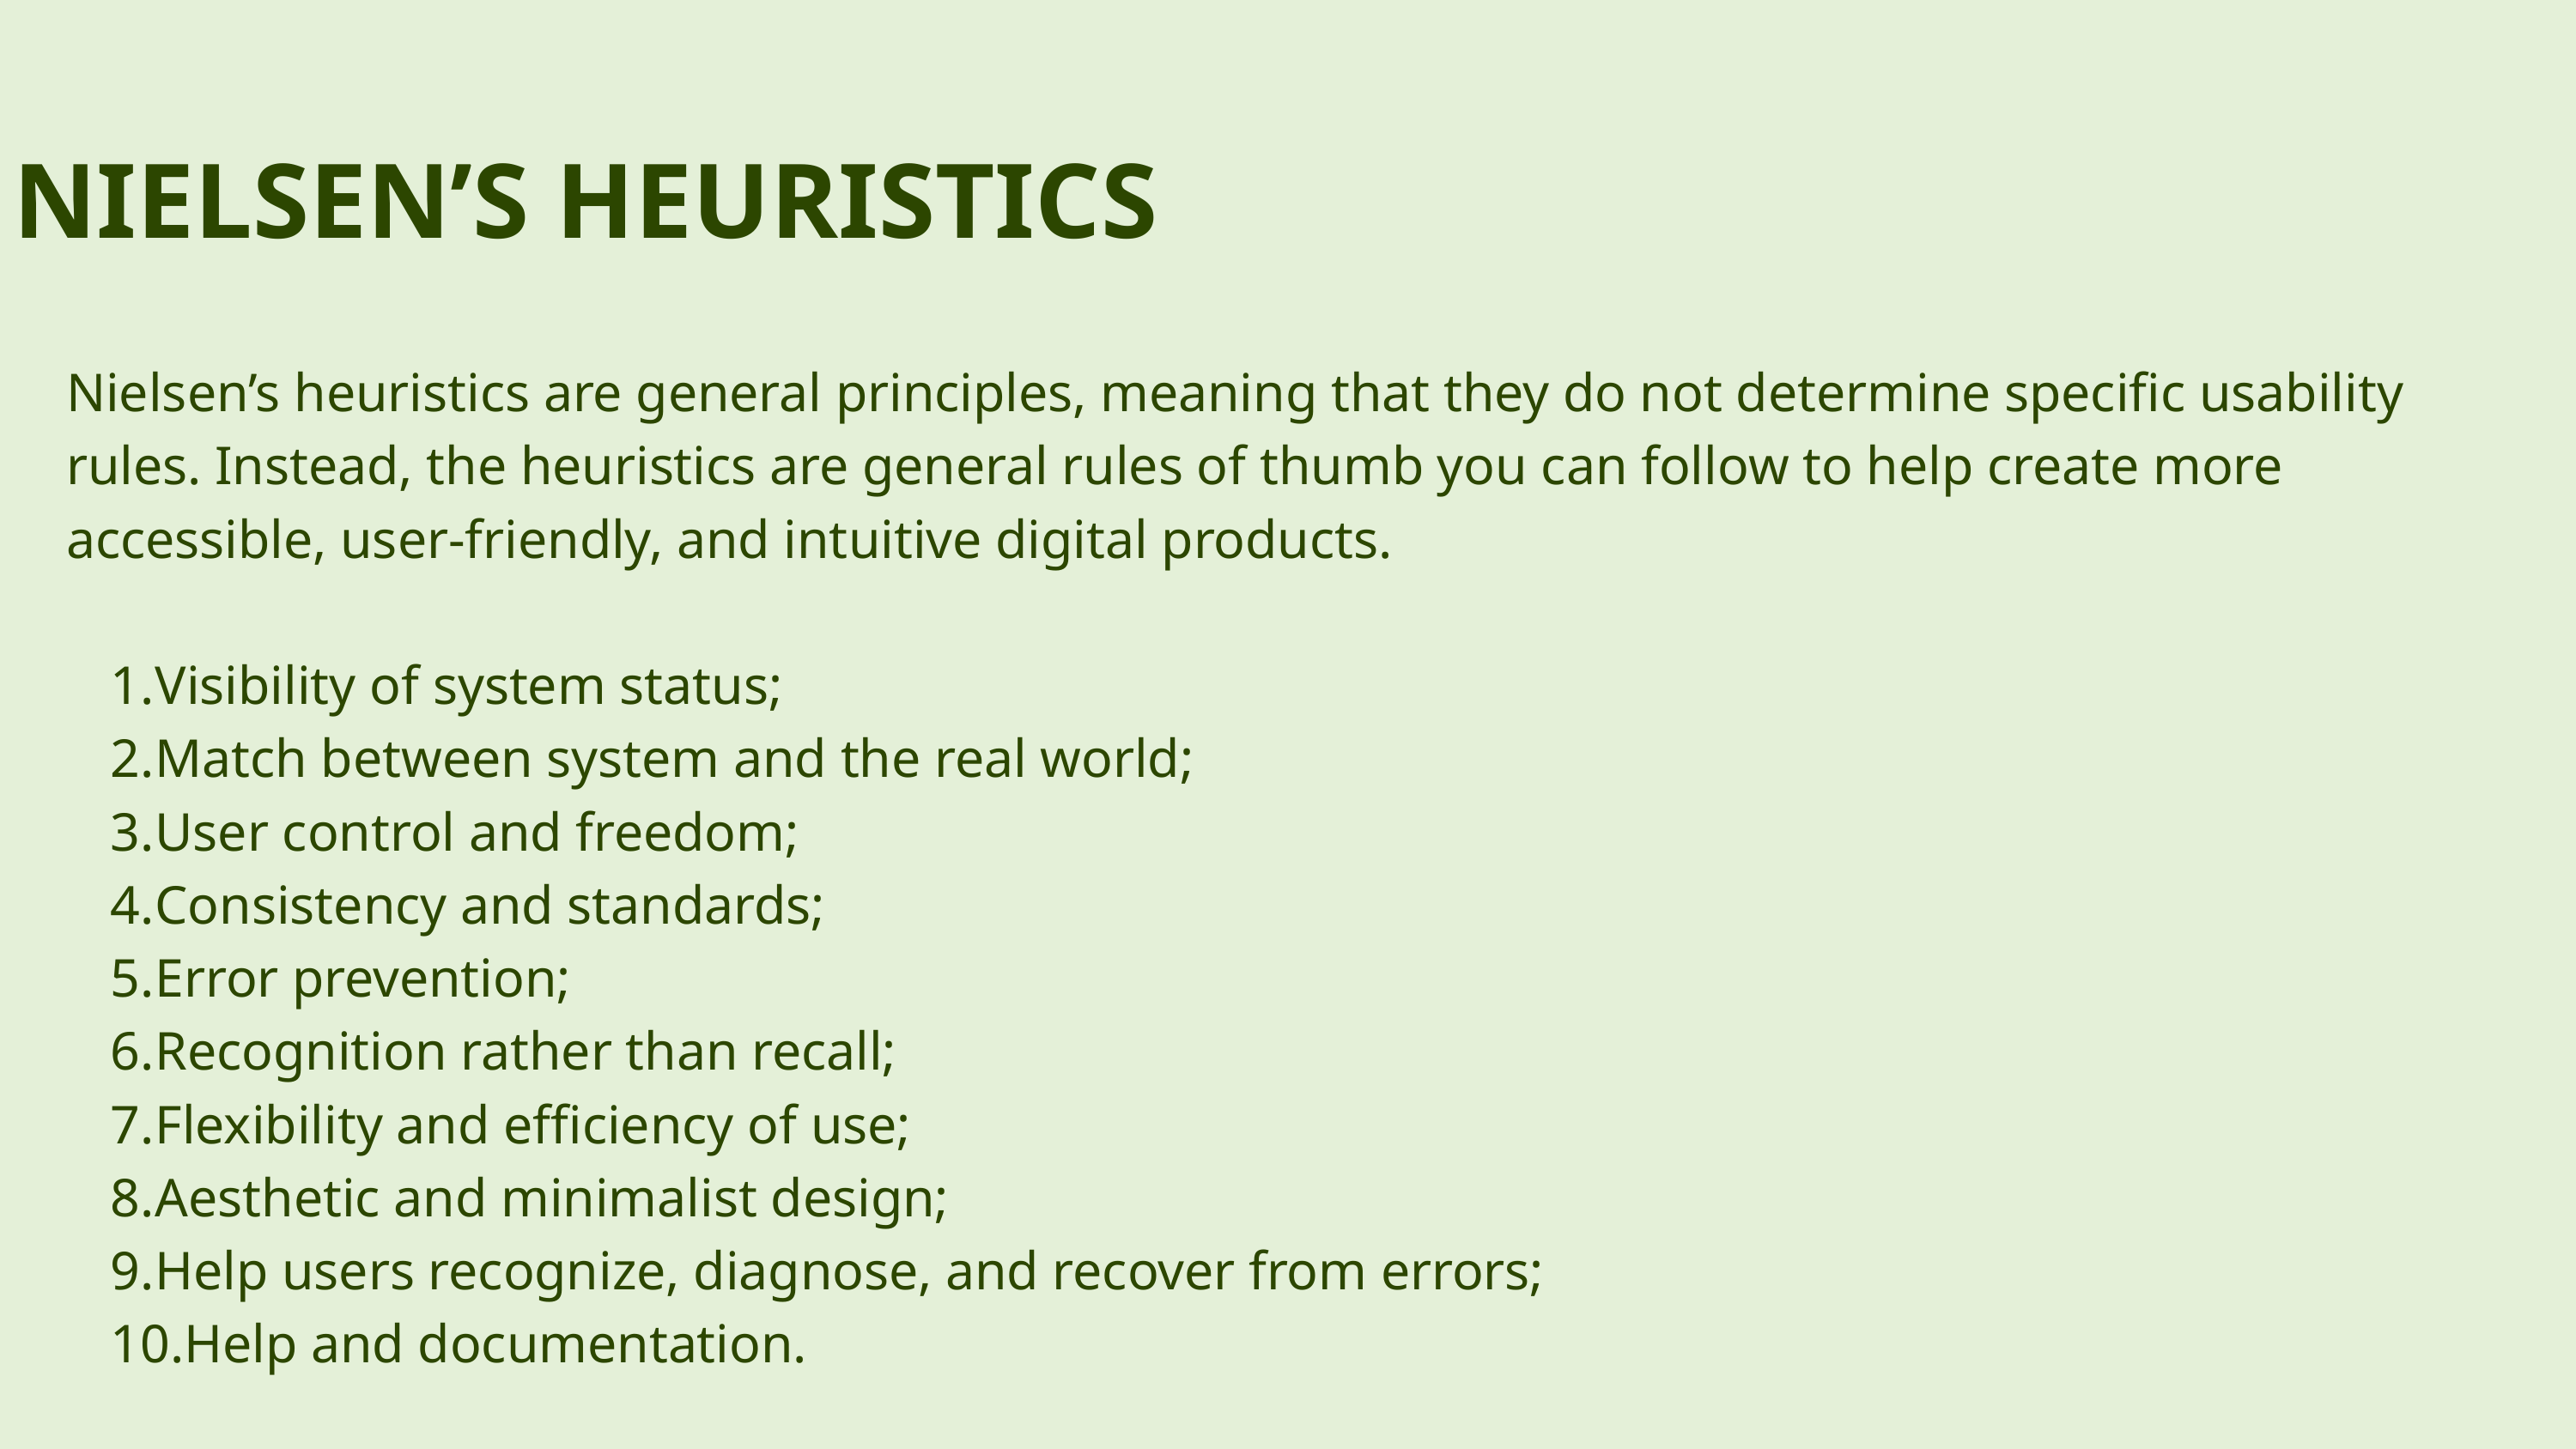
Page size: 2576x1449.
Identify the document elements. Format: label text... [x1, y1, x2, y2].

text_box NIELSEN’S HEURISTICS [0, 168, 1288, 349]
text_box Nielsen’s heuristics are general principles, meaning that they do not determine specific usability rules. Instead, the heuristics are general rules of thumb you can follow to help create more accessible, user-friendly, and intuitive digital products. Visibility of system status; Match between system and the real world; User control and freedom; Consistency and standards; Error prevention; Recognition rather than recall; Flexibility and efficiency of use; Aesthetic and minimalist design; Help users recognize, diagnose, and recover from errors; Help and documentation. [66, 349, 2432, 1446]
